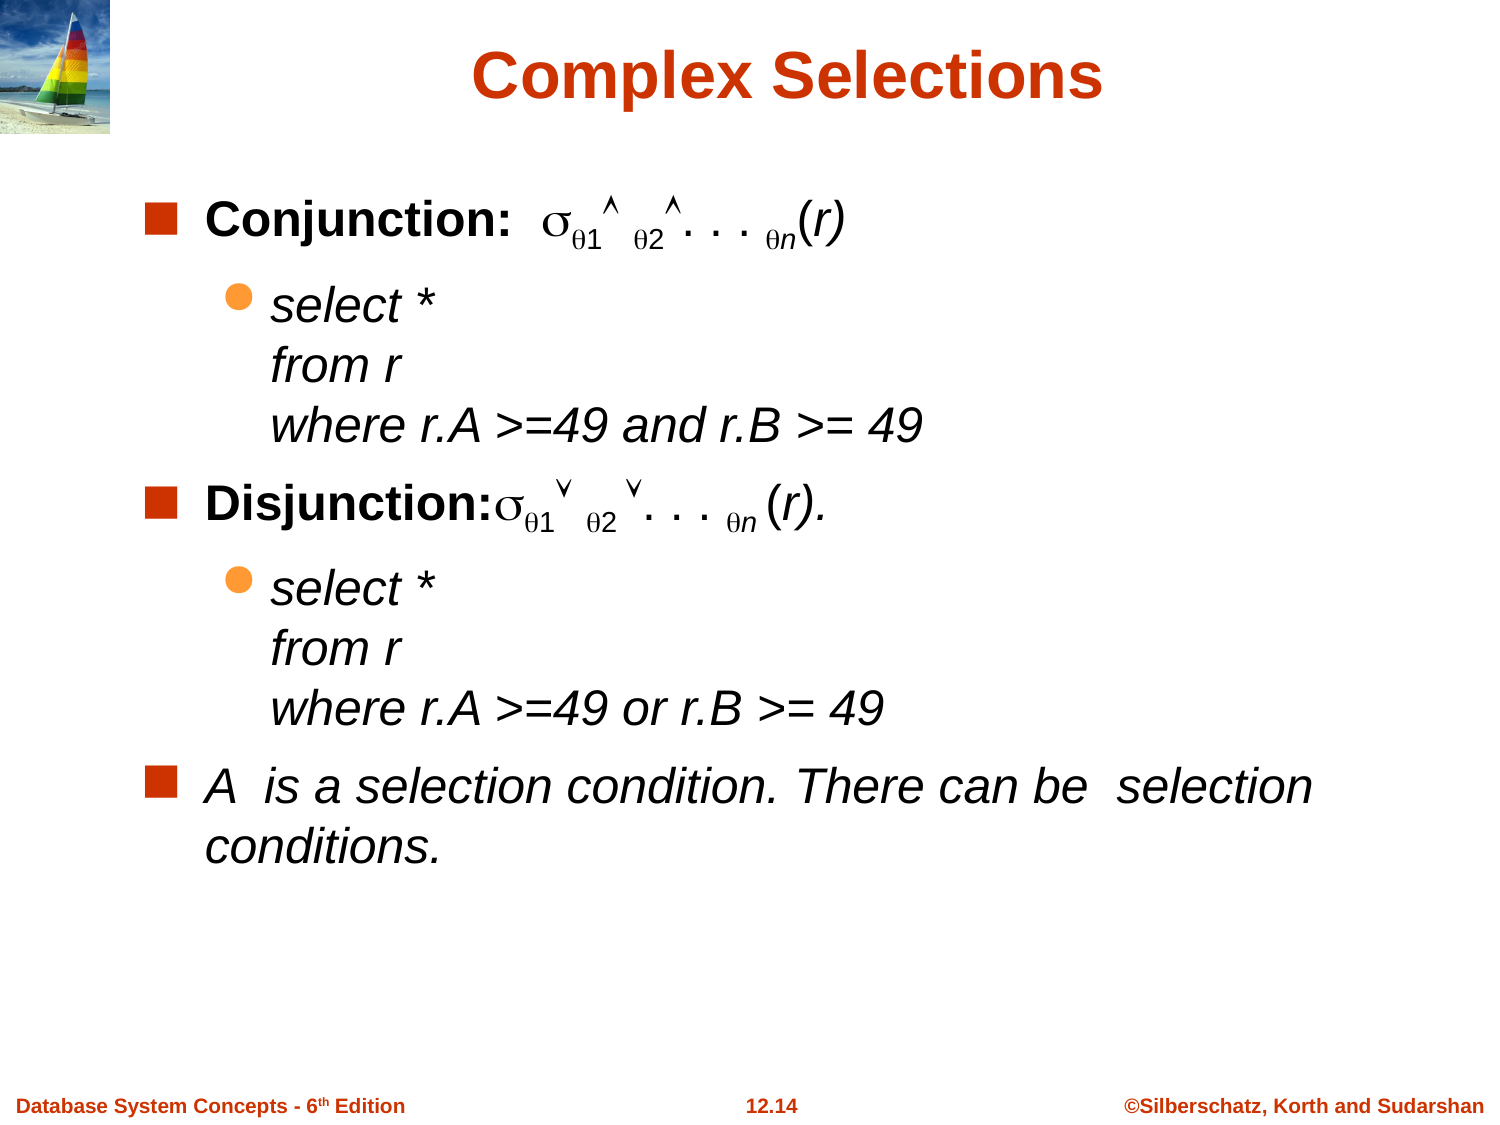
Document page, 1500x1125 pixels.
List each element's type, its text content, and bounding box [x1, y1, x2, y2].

title Complex Selections [125, 18, 1452, 120]
picture [0, 0, 110, 134]
